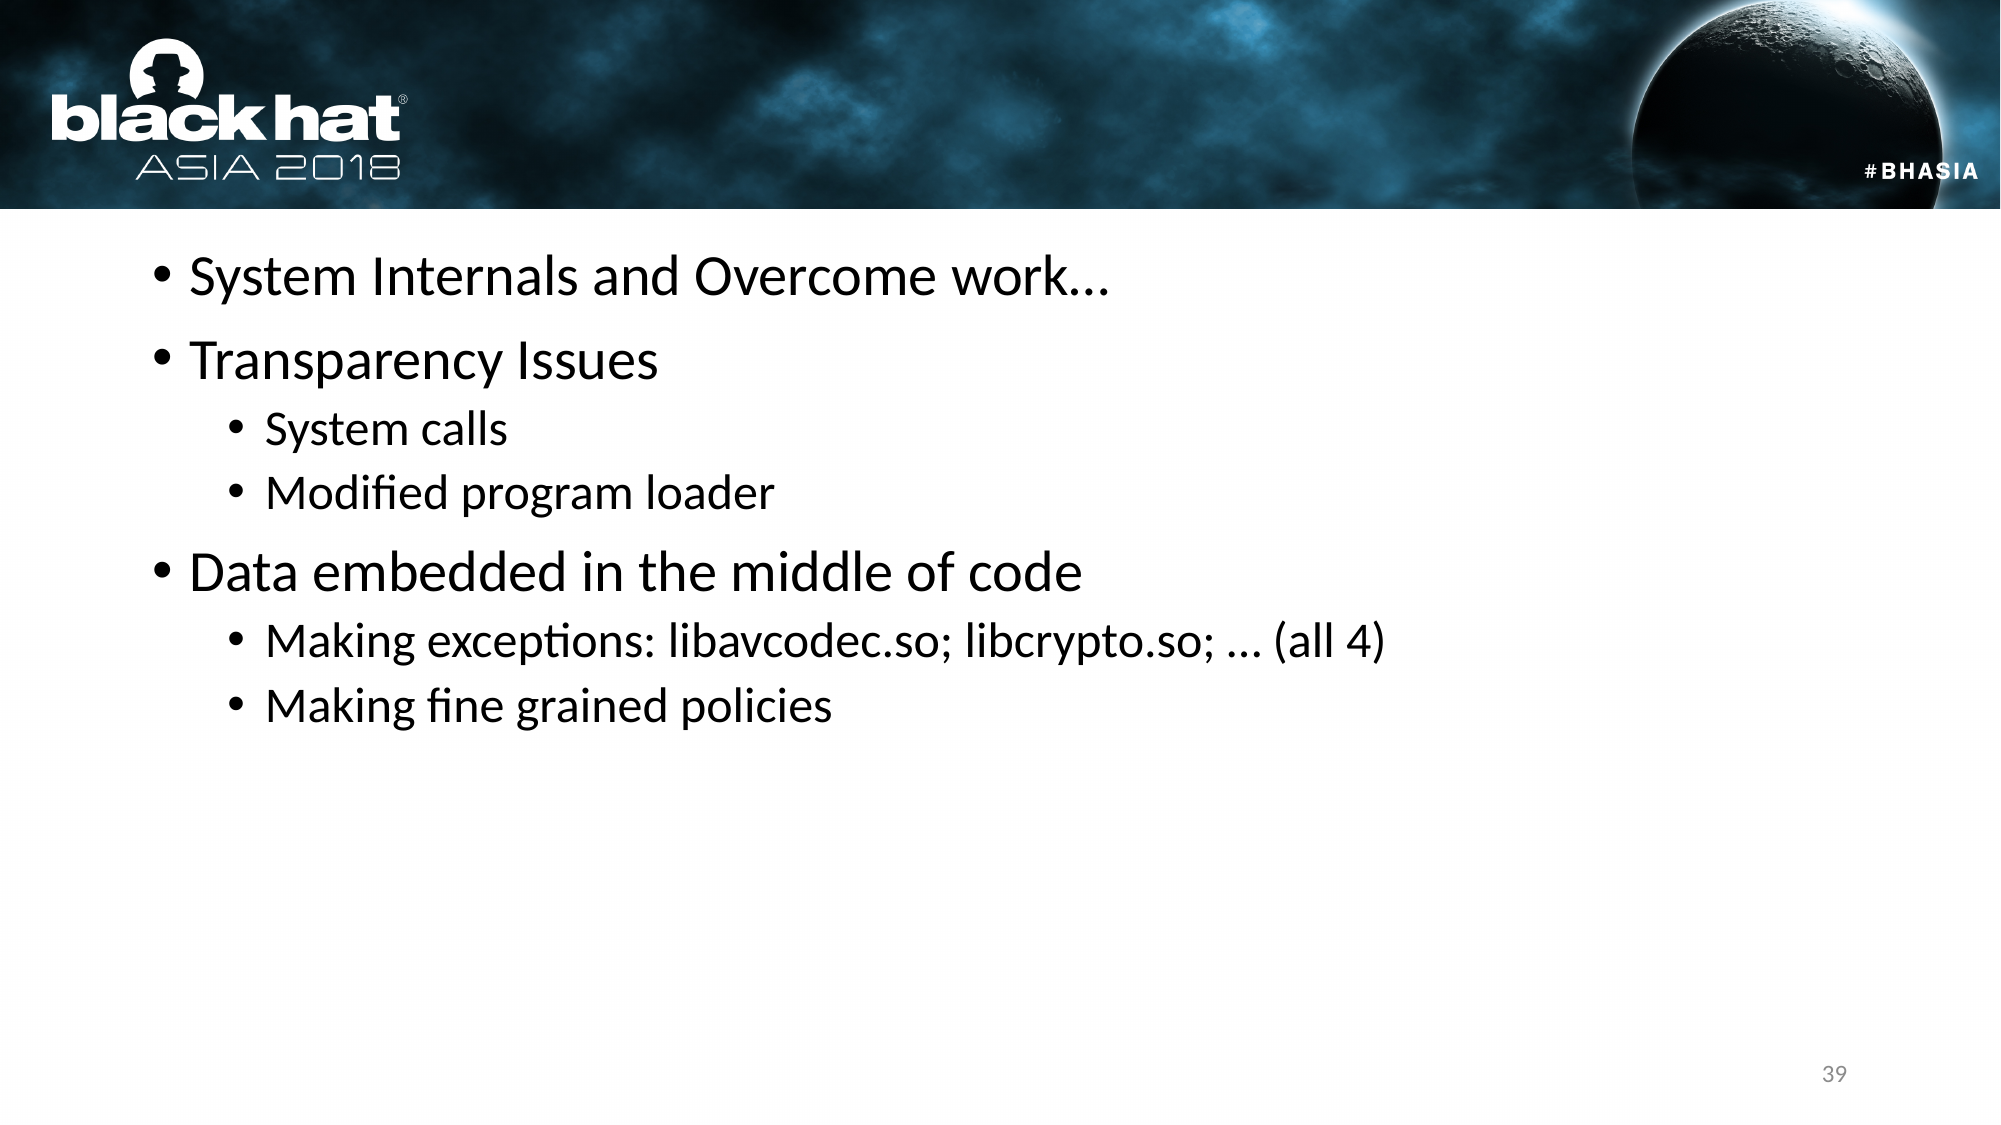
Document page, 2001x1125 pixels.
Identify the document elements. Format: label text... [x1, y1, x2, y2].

slide_number 39 [1412, 1042, 1863, 1103]
picture [0, 0, 2001, 1125]
list System Internals and Overcome work… Transparency Issues System calls Modified program loader Data embedded in the middle of code Making exceptions: libavcodec.so; libcrypto.so; … (all 4) Making fine grained policies [137, 237, 1863, 1014]
